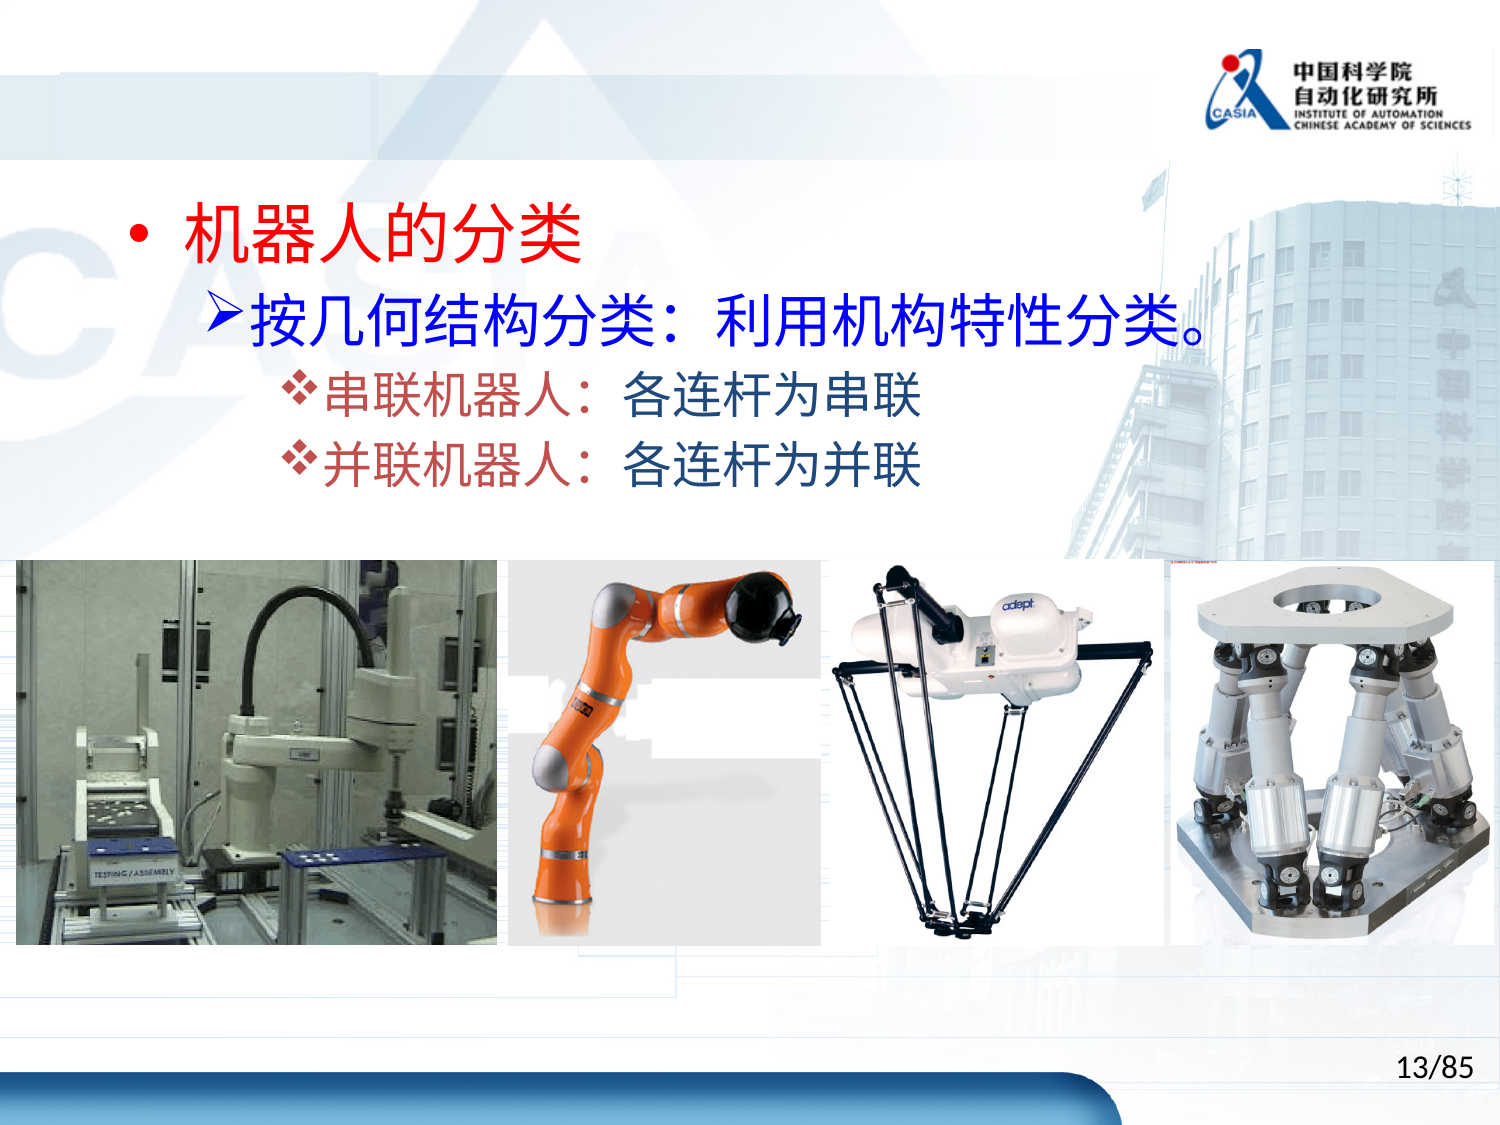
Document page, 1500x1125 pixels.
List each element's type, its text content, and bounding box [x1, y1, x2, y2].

slide_number 13/85 [1139, 1034, 1491, 1095]
list 机器人的分类 按几何结构分类：利用机构特性分类。 串联机器人：各连杆为串联 并联机器人：各连杆为并联 [112, 184, 1388, 563]
picture [0, 0, 1500, 1125]
